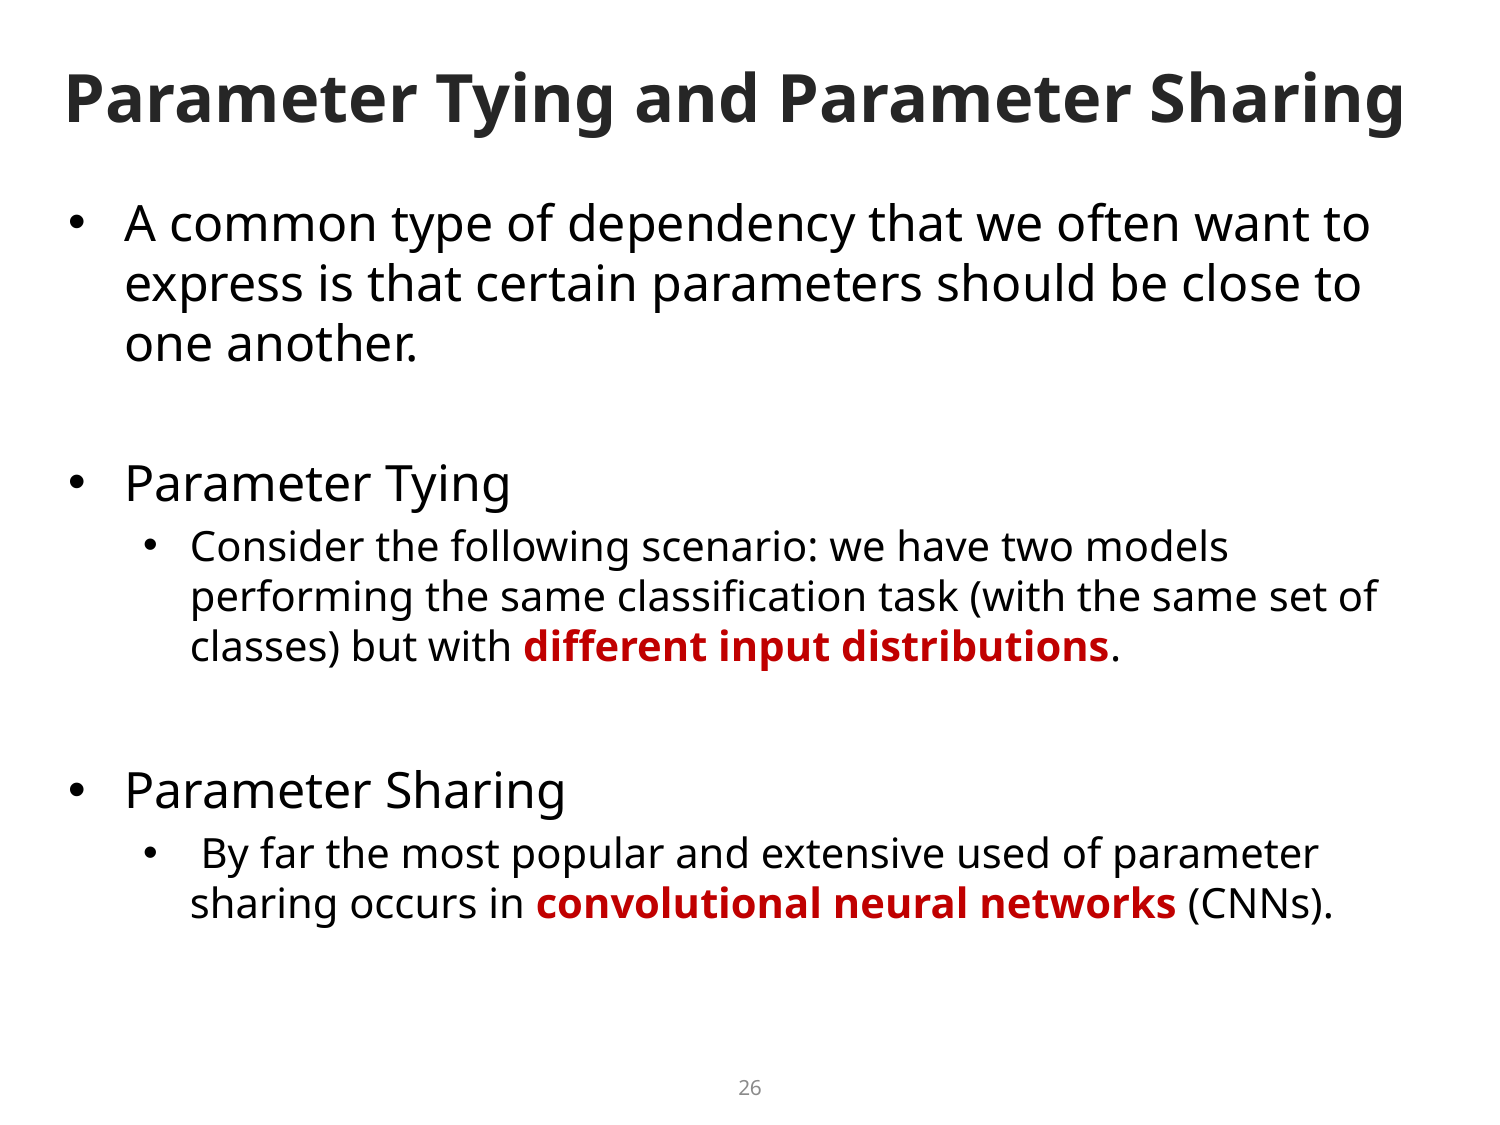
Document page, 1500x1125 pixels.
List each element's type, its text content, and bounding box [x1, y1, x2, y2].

title Parameter Tying and Parameter Sharing [48, 41, 1456, 149]
list A common type of dependency that we often want to express is that certain parameters should be close to one another. Parameter Tying Consider the following scenario: we have two models performing the same classification task (with the same set of classes) but with different input distributions. Parameter Sharing By far the most popular and extensive used of parameter sharing occurs in convolutional neural networks (CNNs). [53, 183, 1447, 1047]
slide_number 26 [575, 1058, 925, 1119]
